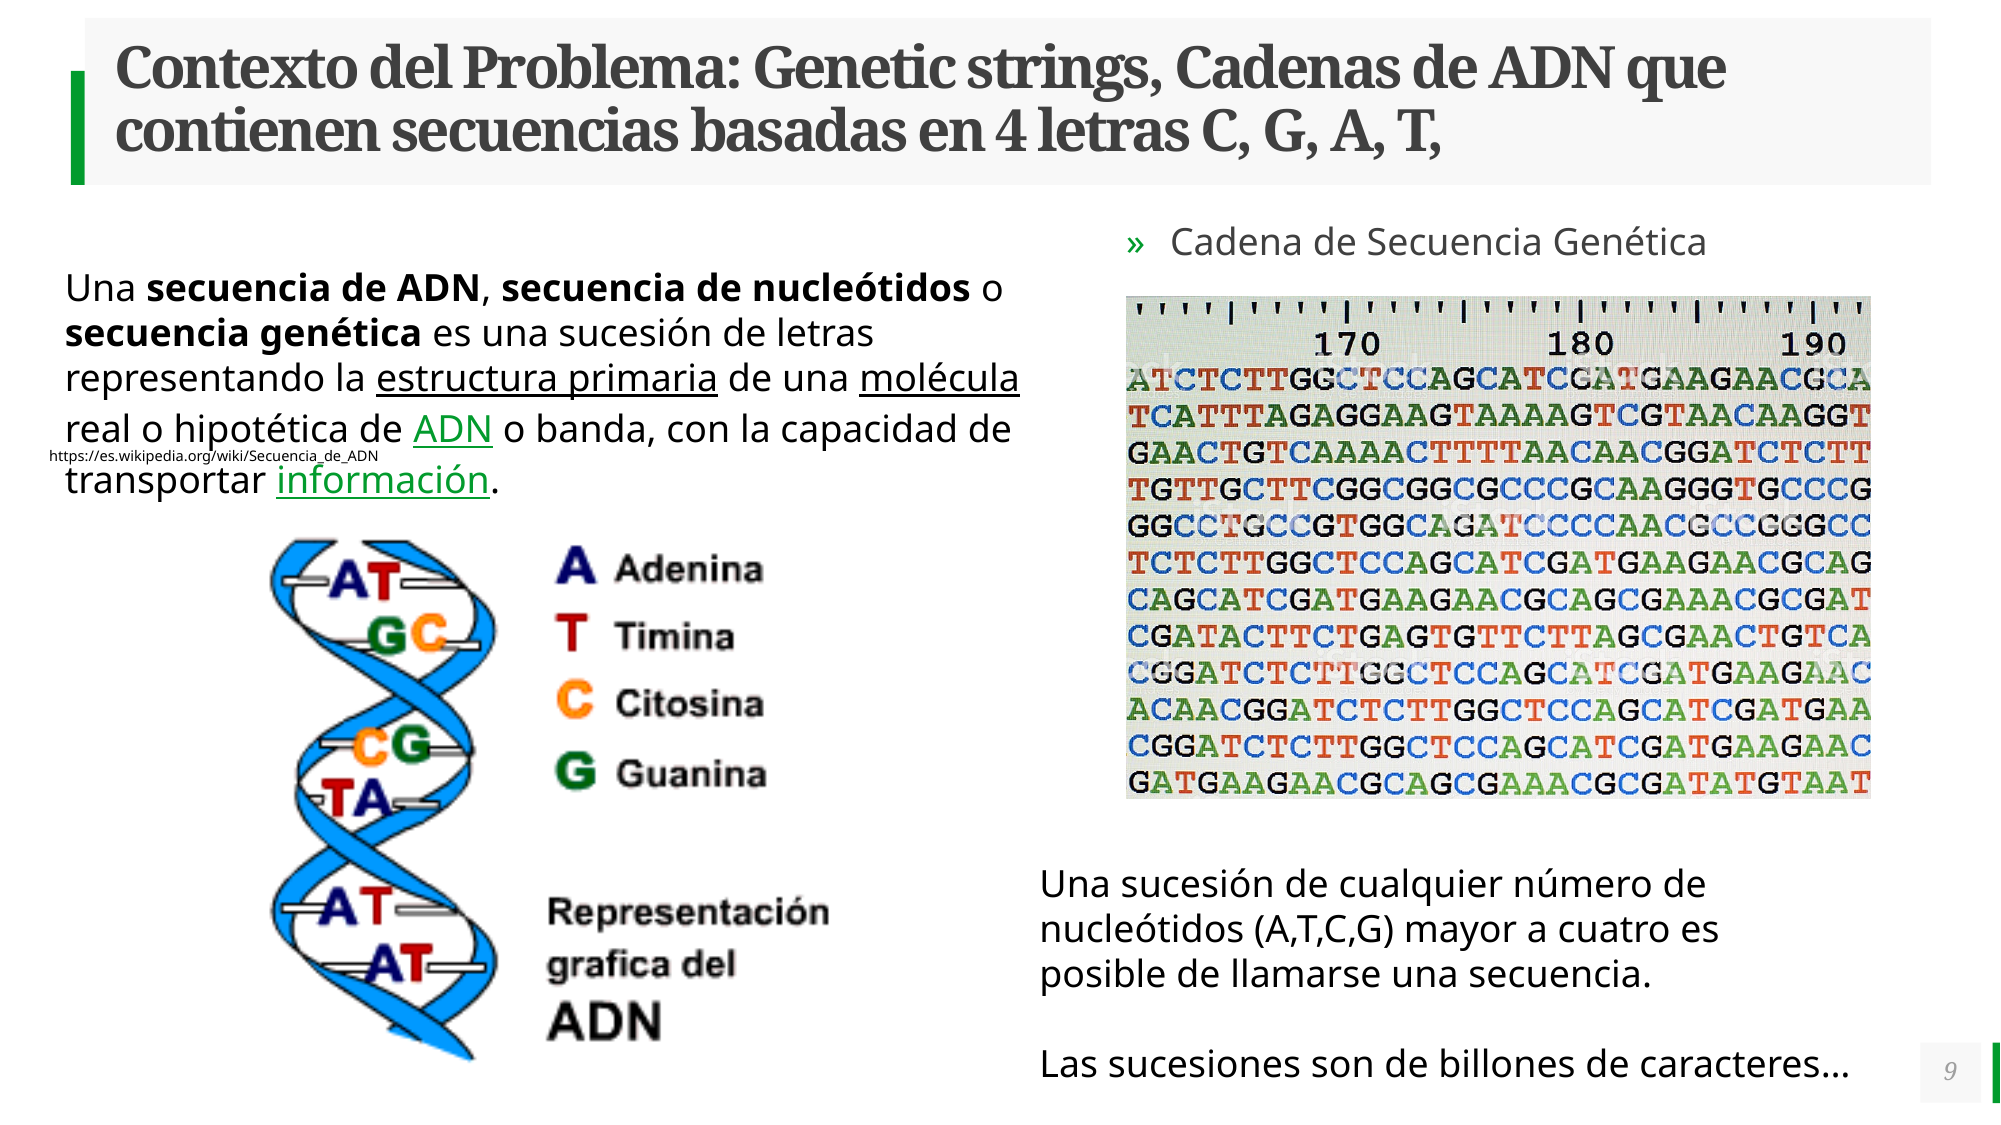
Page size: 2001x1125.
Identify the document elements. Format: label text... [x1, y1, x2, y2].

title Contexto del Problema: Genetic strings, Cadenas de ADN que contienen secuencias basadas en 4 letras C, G, A, T, [84, 17, 1932, 185]
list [252, 525, 848, 1066]
list Cadena de Secuencia Genética [1126, 223, 1932, 1004]
text_box https://es.wikipedia.org/wiki/Secuencia_de_ADN [34, 439, 394, 473]
picture [1126, 296, 1871, 799]
text_box Una secuencia de ADN, secuencia de nucleótidos o secuencia genética es una sucesión de letras representando la estructura primaria de una molécula real o hipotética de ADN o banda, con la capacidad de transportar información. [50, 256, 1050, 515]
slide_number 9 [1920, 1042, 1982, 1103]
text_box Una sucesión de cualquier número de nucleótidos (A,T,C,G) mayor a cuatro es posible de llamarse una secuencia. Las sucesiones son de billones de caracteres… [1024, 852, 1871, 1093]
